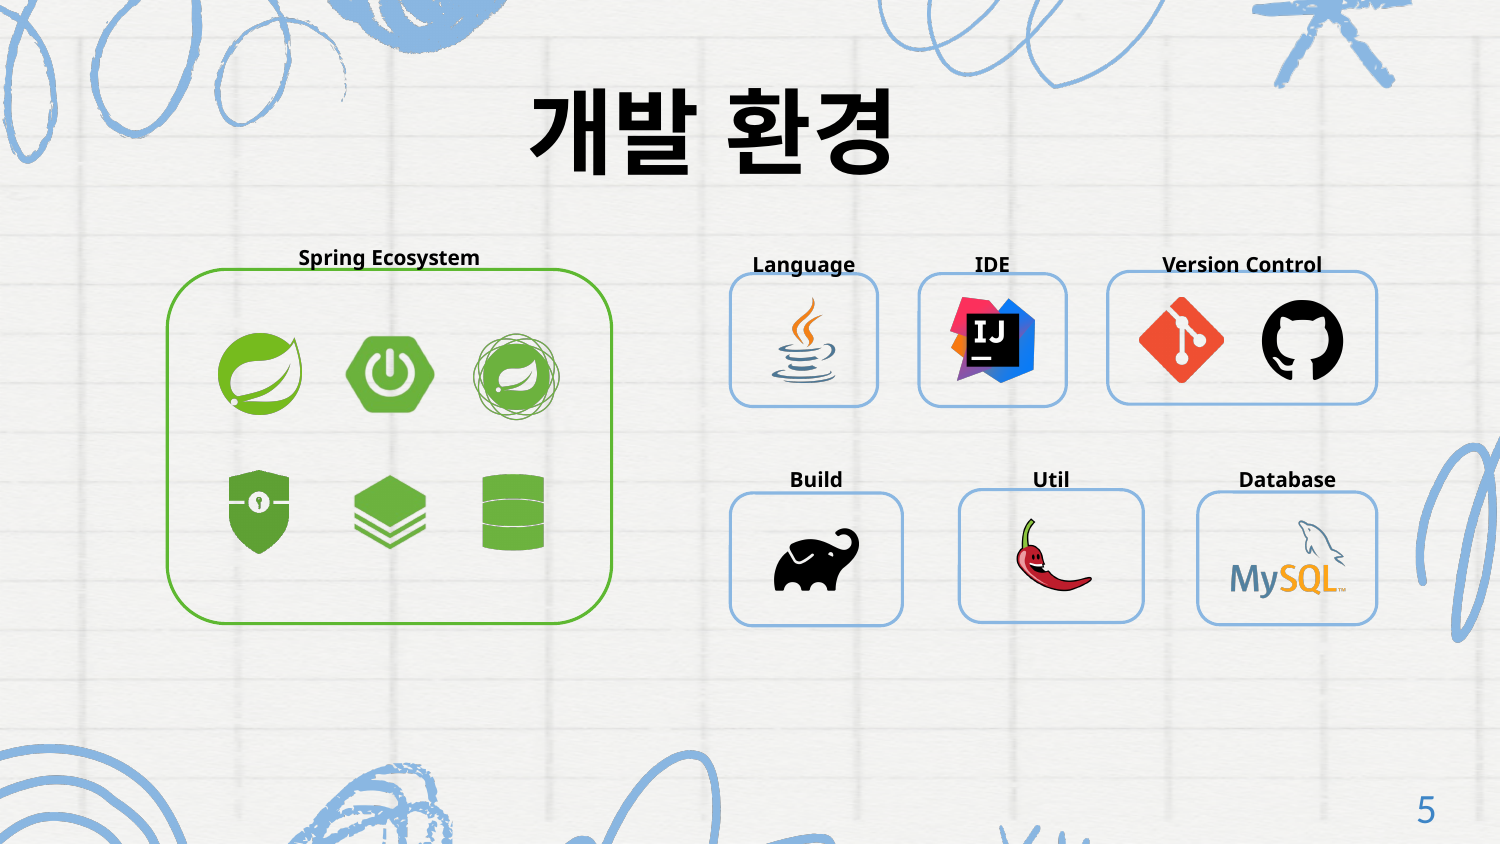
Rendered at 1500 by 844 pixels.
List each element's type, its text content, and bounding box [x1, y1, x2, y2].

picture [350, 472, 429, 552]
picture [1260, 297, 1346, 383]
text_box Build [774, 458, 859, 492]
picture [773, 516, 859, 602]
picture [218, 333, 302, 415]
text_box [919, 273, 1067, 407]
picture [216, 470, 301, 555]
text_box [311, 0, 549, 56]
text_box [730, 277, 878, 407]
text_box IDE [950, 243, 1035, 277]
text_box Language [730, 243, 878, 277]
text_box Database [1197, 458, 1377, 492]
text_box 개발 환경 [350, 80, 1075, 190]
text_box [1107, 271, 1377, 405]
picture [340, 331, 439, 422]
picture [1139, 297, 1225, 383]
text_box [1251, 0, 1416, 89]
text_box [167, 270, 612, 624]
text_box [1197, 492, 1377, 625]
text_box [240, 760, 453, 844]
text_box [730, 492, 903, 626]
text_box Version Control [1139, 243, 1345, 277]
text_box [1415, 357, 1500, 655]
picture [761, 297, 847, 383]
text_box [0, 0, 1500, 844]
text_box Spring Ecosystem [189, 236, 590, 270]
text_box [524, 750, 902, 844]
text_box Util [1009, 458, 1094, 492]
text_box [925, 824, 1186, 844]
picture [467, 327, 565, 425]
picture [1012, 513, 1098, 599]
picture [950, 297, 1036, 383]
text_box [0, 0, 347, 164]
text_box [959, 489, 1144, 623]
text_box [791, 0, 1243, 89]
picture [1219, 515, 1355, 601]
picture [471, 470, 555, 555]
text_box [0, 729, 204, 844]
text_box 5 [1376, 781, 1477, 832]
